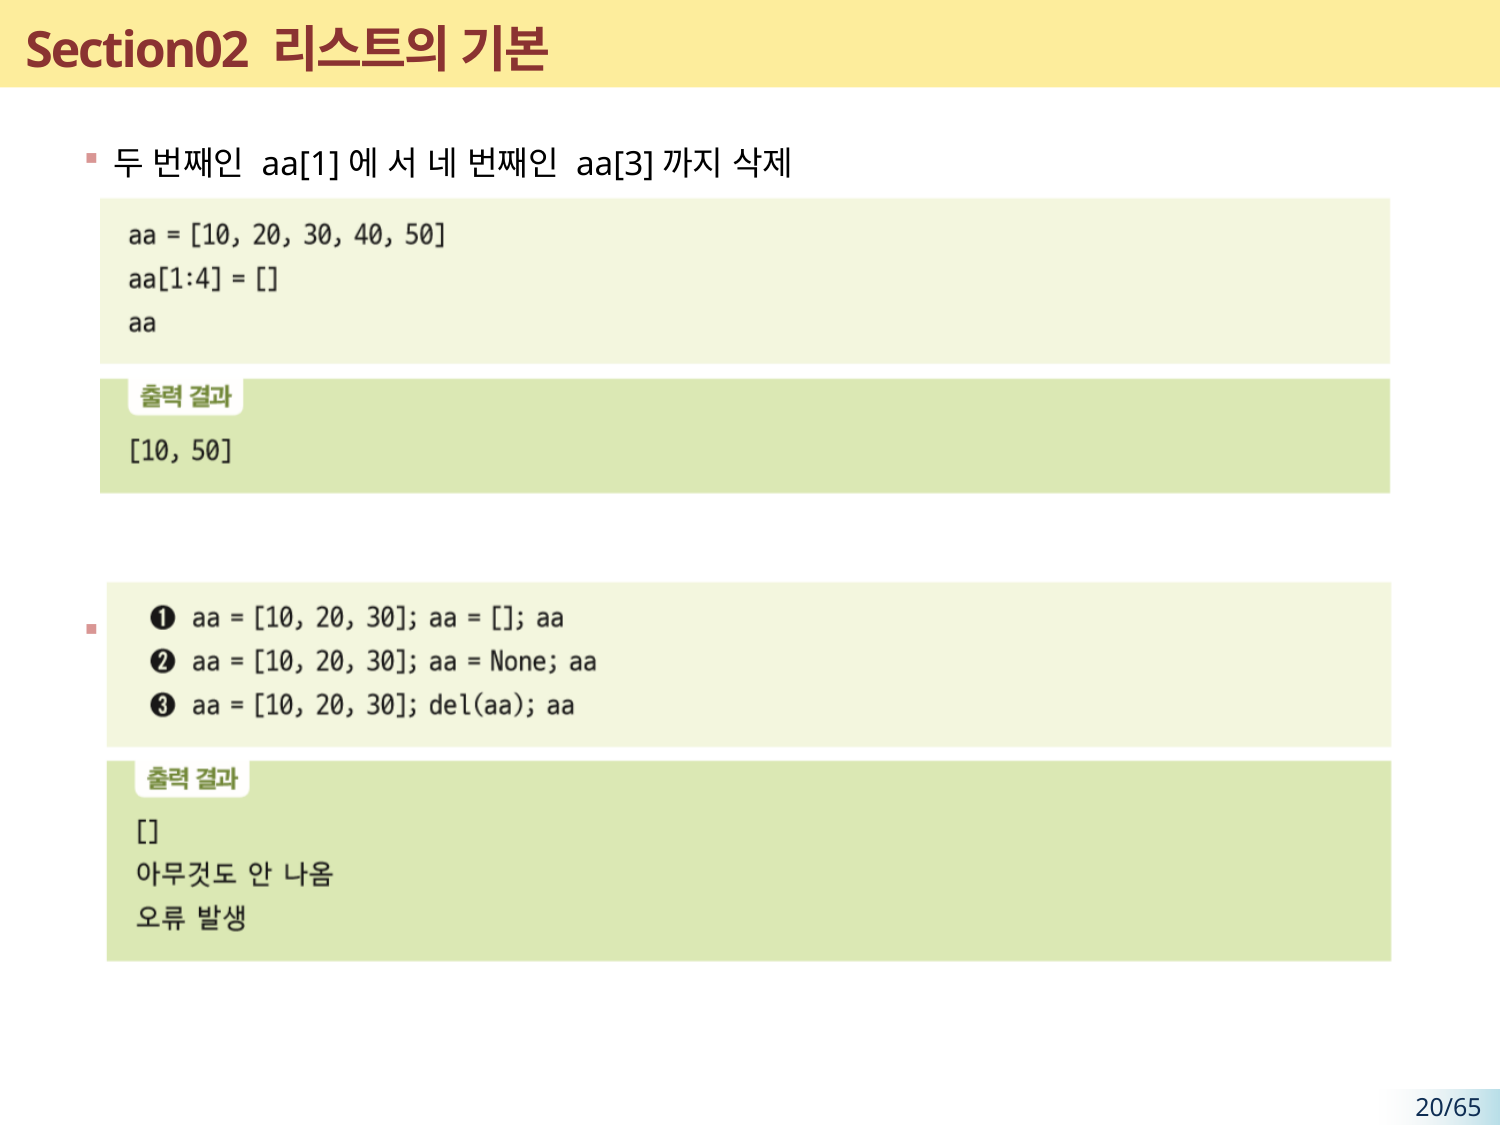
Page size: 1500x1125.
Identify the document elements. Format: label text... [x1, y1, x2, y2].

title Section02 리스트의 기본 [10, 8, 1288, 87]
picture [100, 576, 1395, 964]
picture [100, 193, 1395, 497]
list 두 번째인 aa[1]에 서 네 번째인 aa[3]까지 삭제 리스트 자체를 삭제하는 방법 [10, 126, 1481, 1057]
